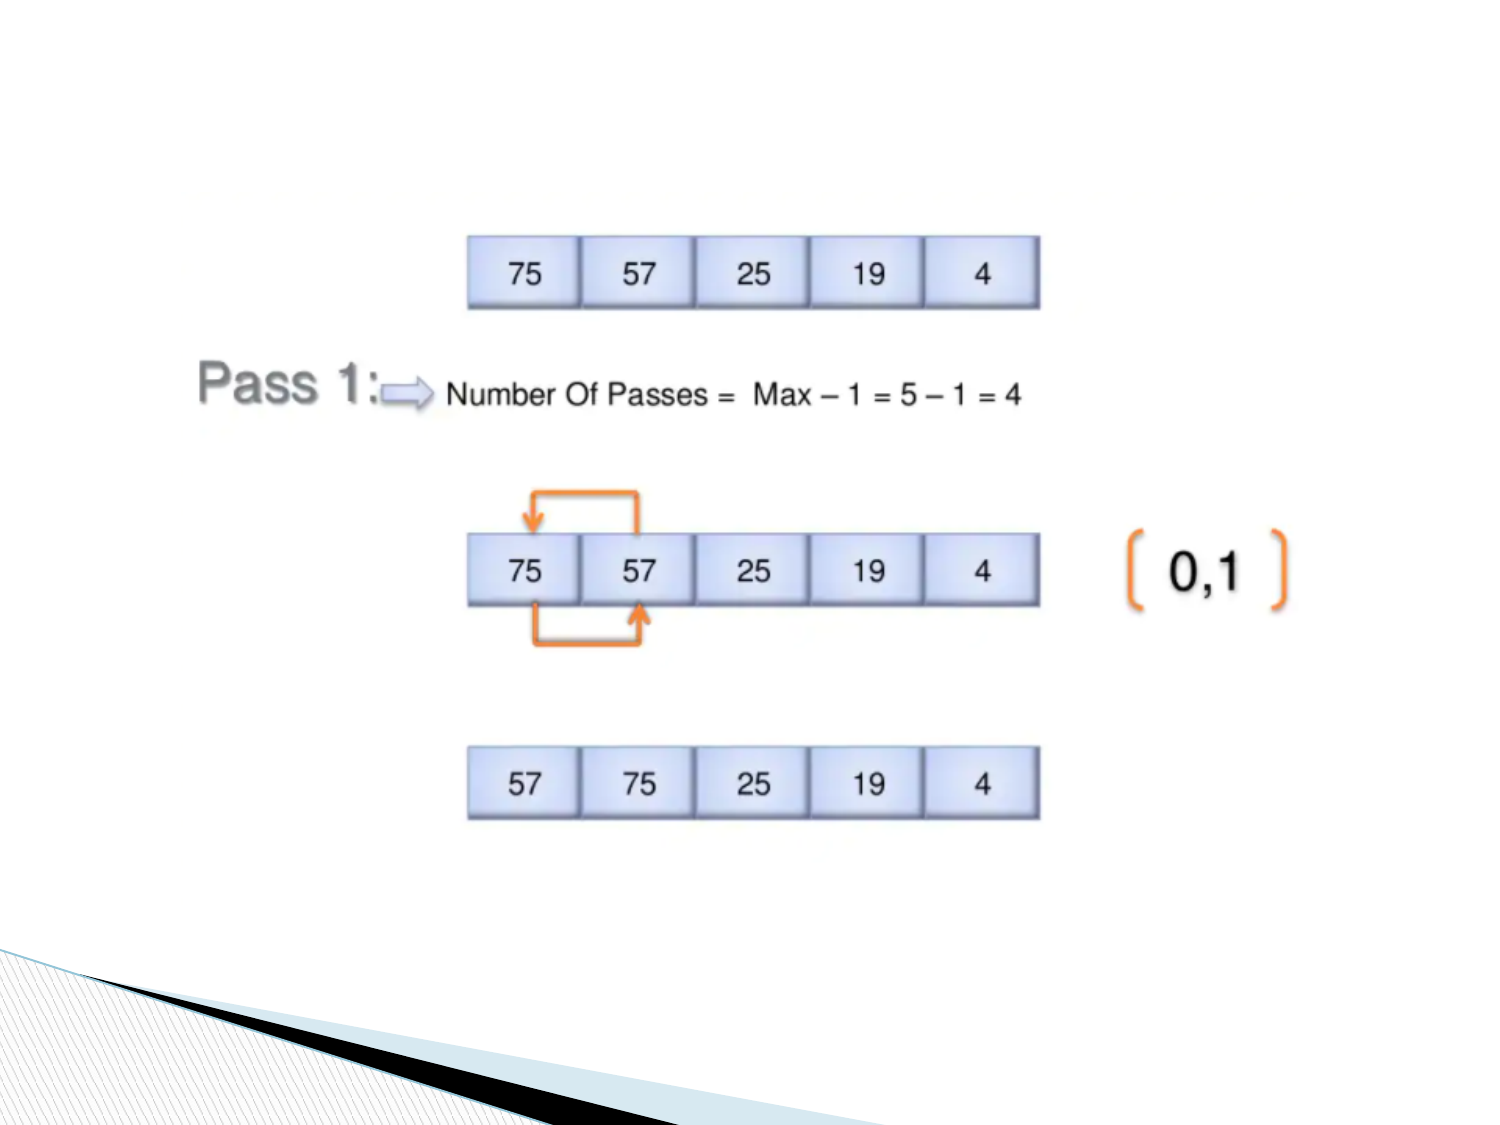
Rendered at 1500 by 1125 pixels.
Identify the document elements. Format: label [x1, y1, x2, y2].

picture [180, 191, 1319, 933]
